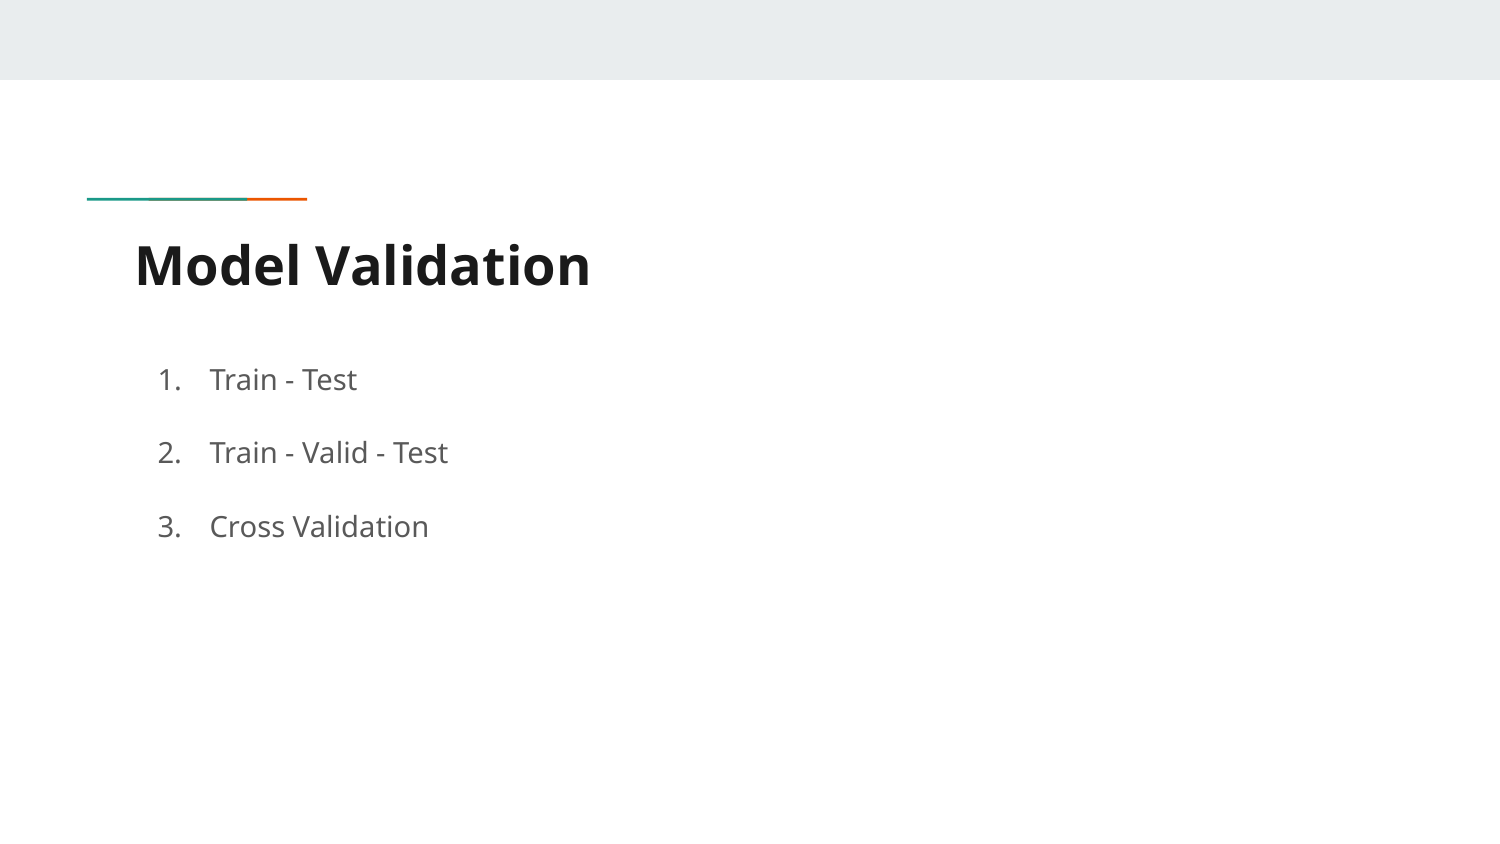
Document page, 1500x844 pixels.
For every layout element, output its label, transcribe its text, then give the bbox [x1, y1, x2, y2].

list Train - Test Train - Valid - Test Cross Validation [119, 341, 1381, 712]
title Model Validation [119, 216, 1381, 305]
